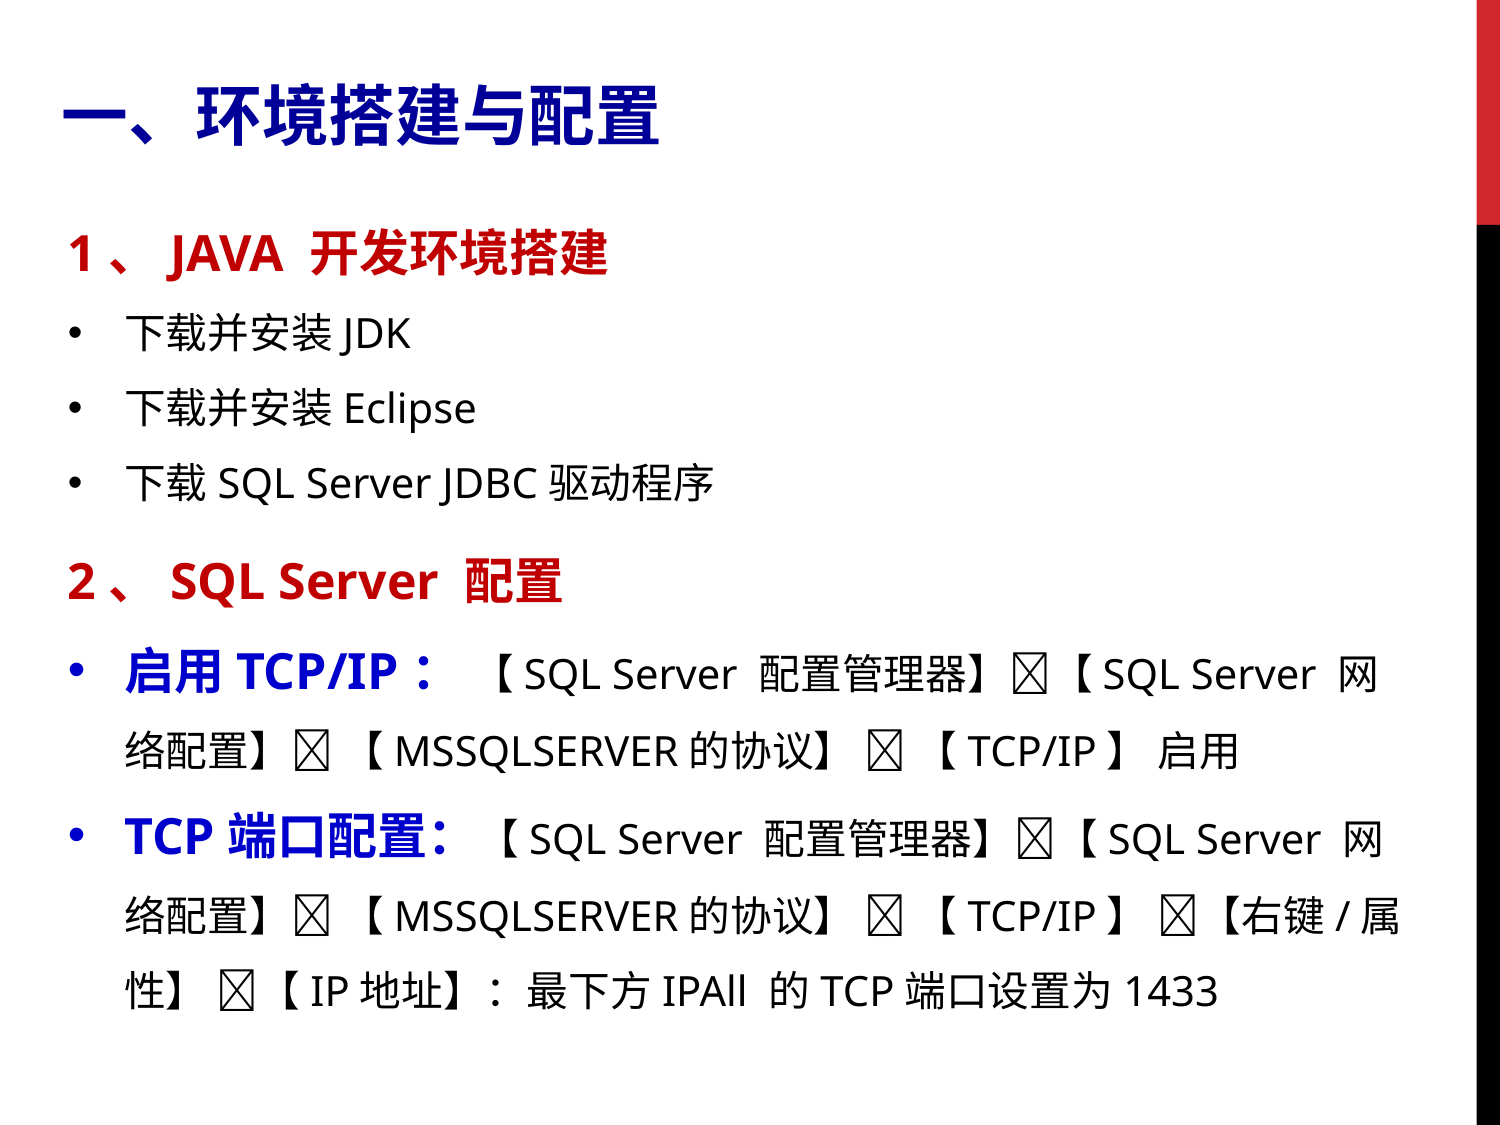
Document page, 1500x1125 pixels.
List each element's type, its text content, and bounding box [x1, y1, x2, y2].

text_box 1、JAVA 开发环境搭建 下载并安装JDK 下载并安装Eclipse 下载SQL Server JDBC驱动程序 2、SQL Server 配置 启用TCP/IP： 【SQL Server 配置管理器】【SQL Server 网络配置】 【MSSQLSERVER的协议】  【TCP/IP】 启用 TCP端口配置：【SQL Server 配置管理器】【SQL Server 网络配置】 【MSSQLSERVER的协议】  【TCP/IP】 【右键/属性】 【IP地址】：最下方IPAll 的TCP端口设置为1433 [53, 184, 1430, 1022]
text_box 一、环境搭建与配置 [47, 66, 1323, 161]
